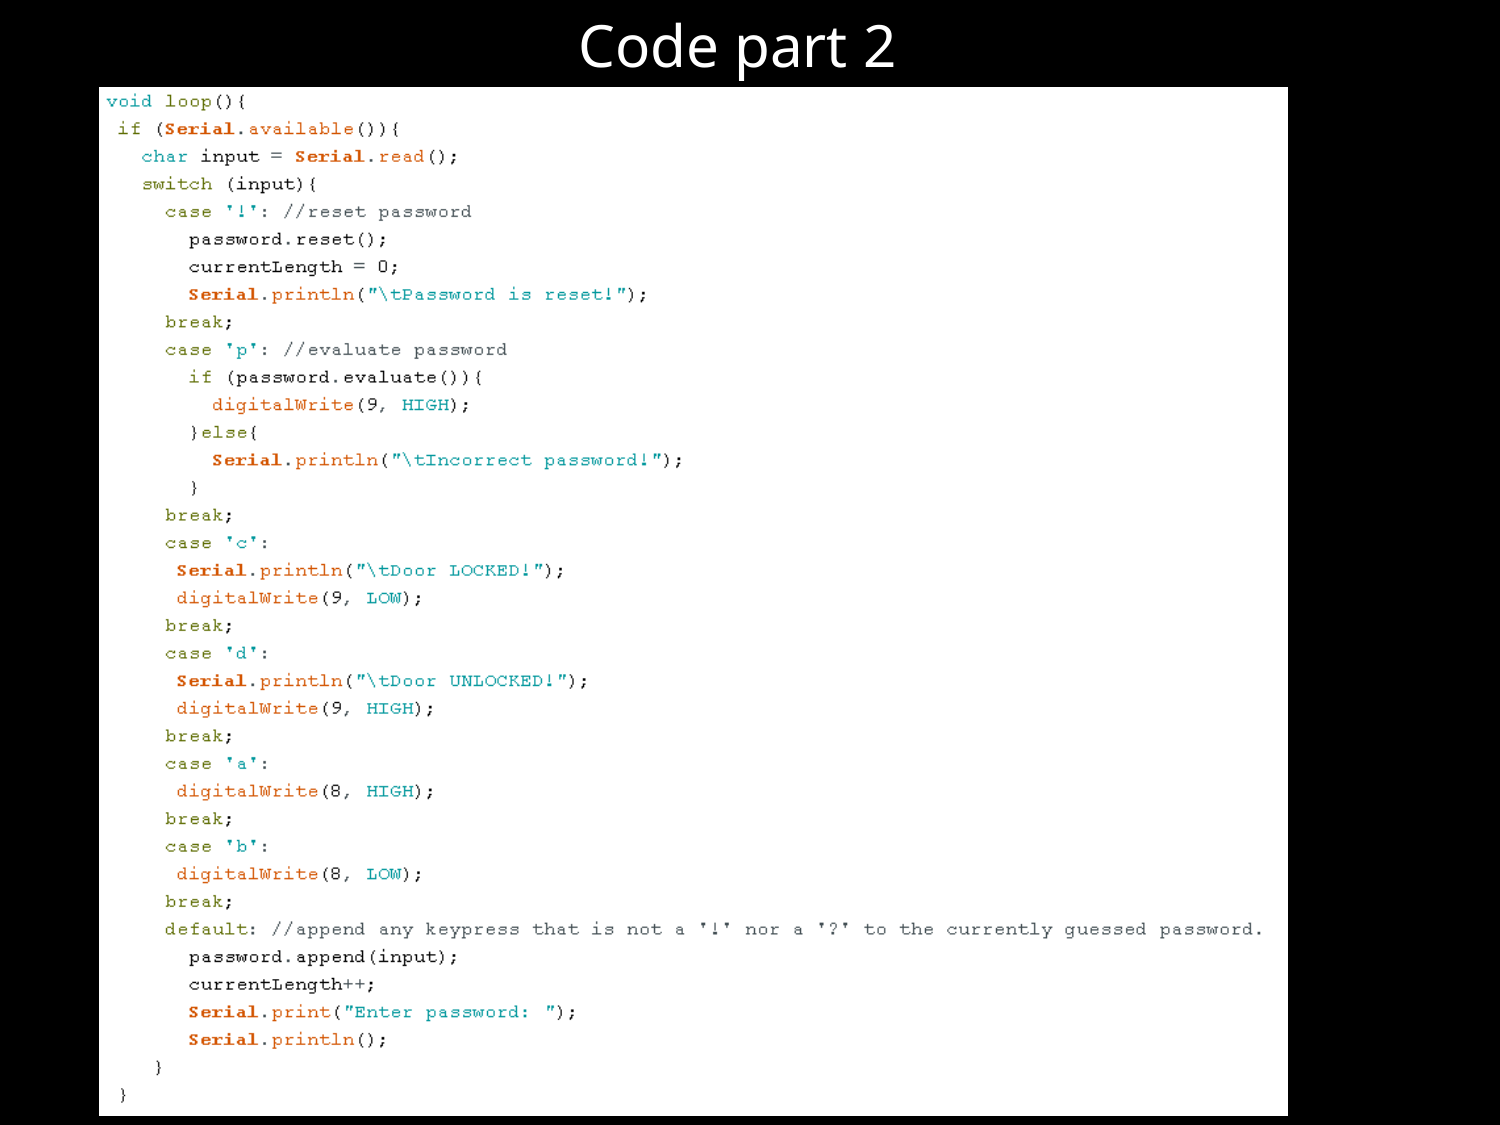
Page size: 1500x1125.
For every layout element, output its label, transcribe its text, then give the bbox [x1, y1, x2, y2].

title Code part 2 [62, 0, 1413, 138]
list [99, 87, 1288, 1117]
